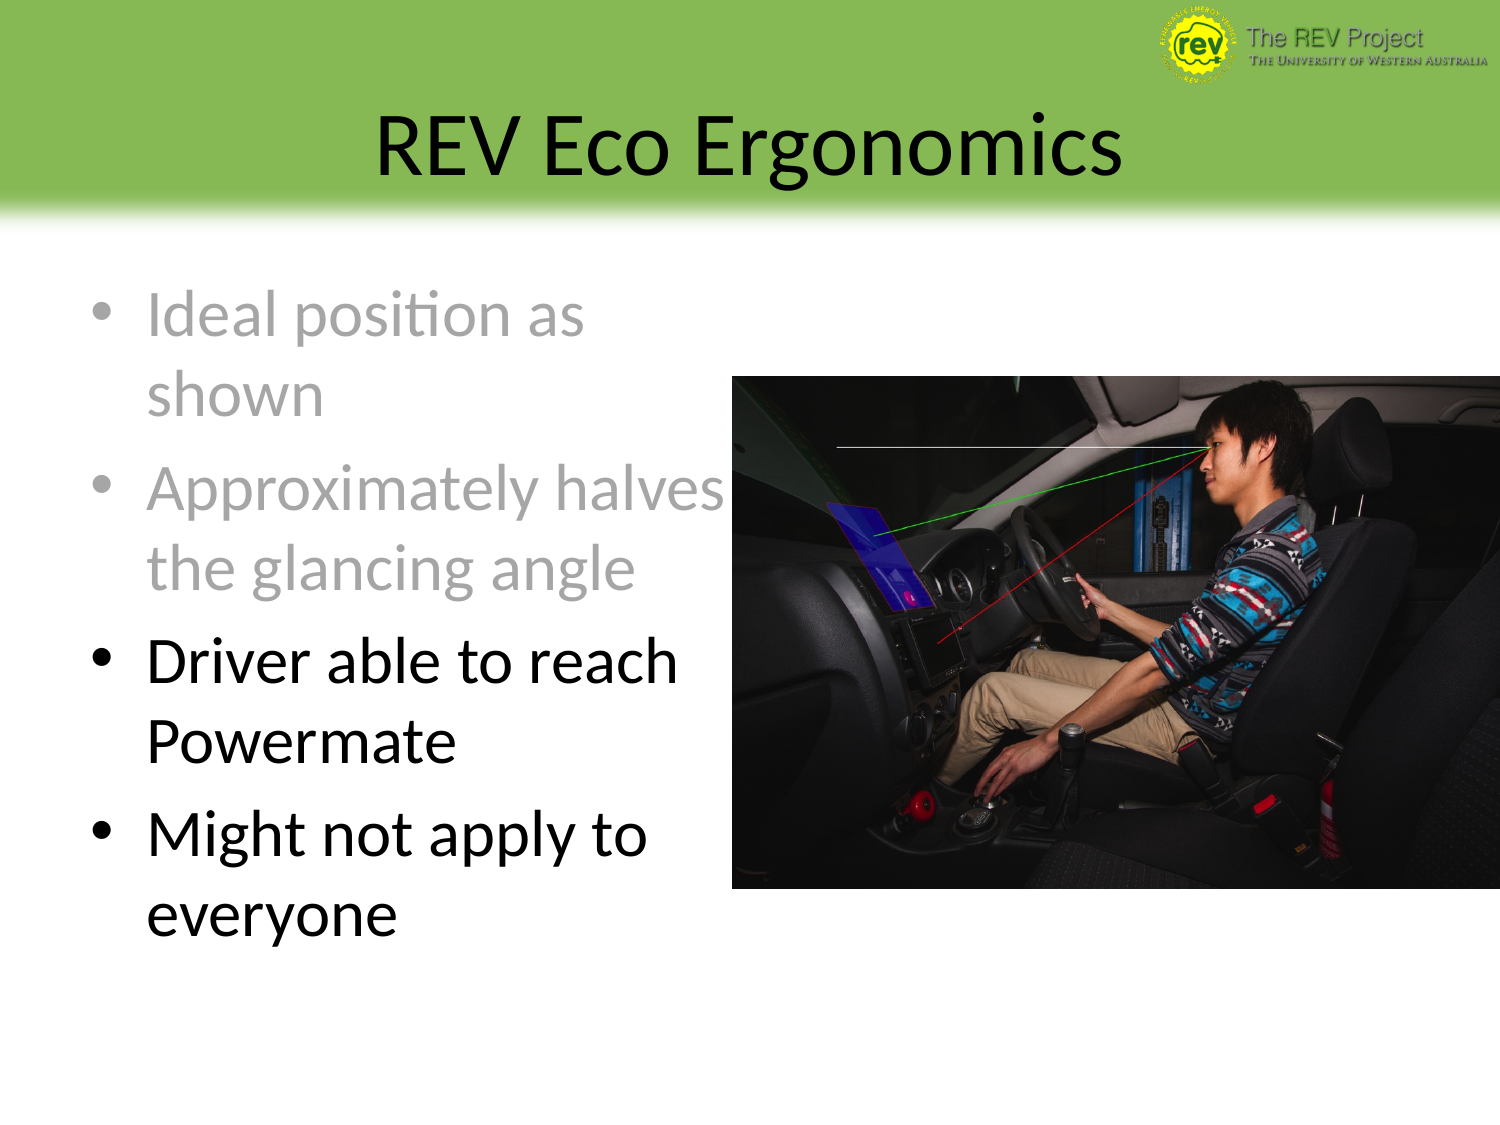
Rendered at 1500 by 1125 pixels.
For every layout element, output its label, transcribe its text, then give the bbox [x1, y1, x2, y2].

list Ideal position as shown Approximately halves the glancing angle Driver able to reach Powermate Might not apply to everyone [75, 262, 750, 1005]
title REV Eco Ergonomics [75, 45, 1425, 233]
picture [0, 0, 1500, 1125]
